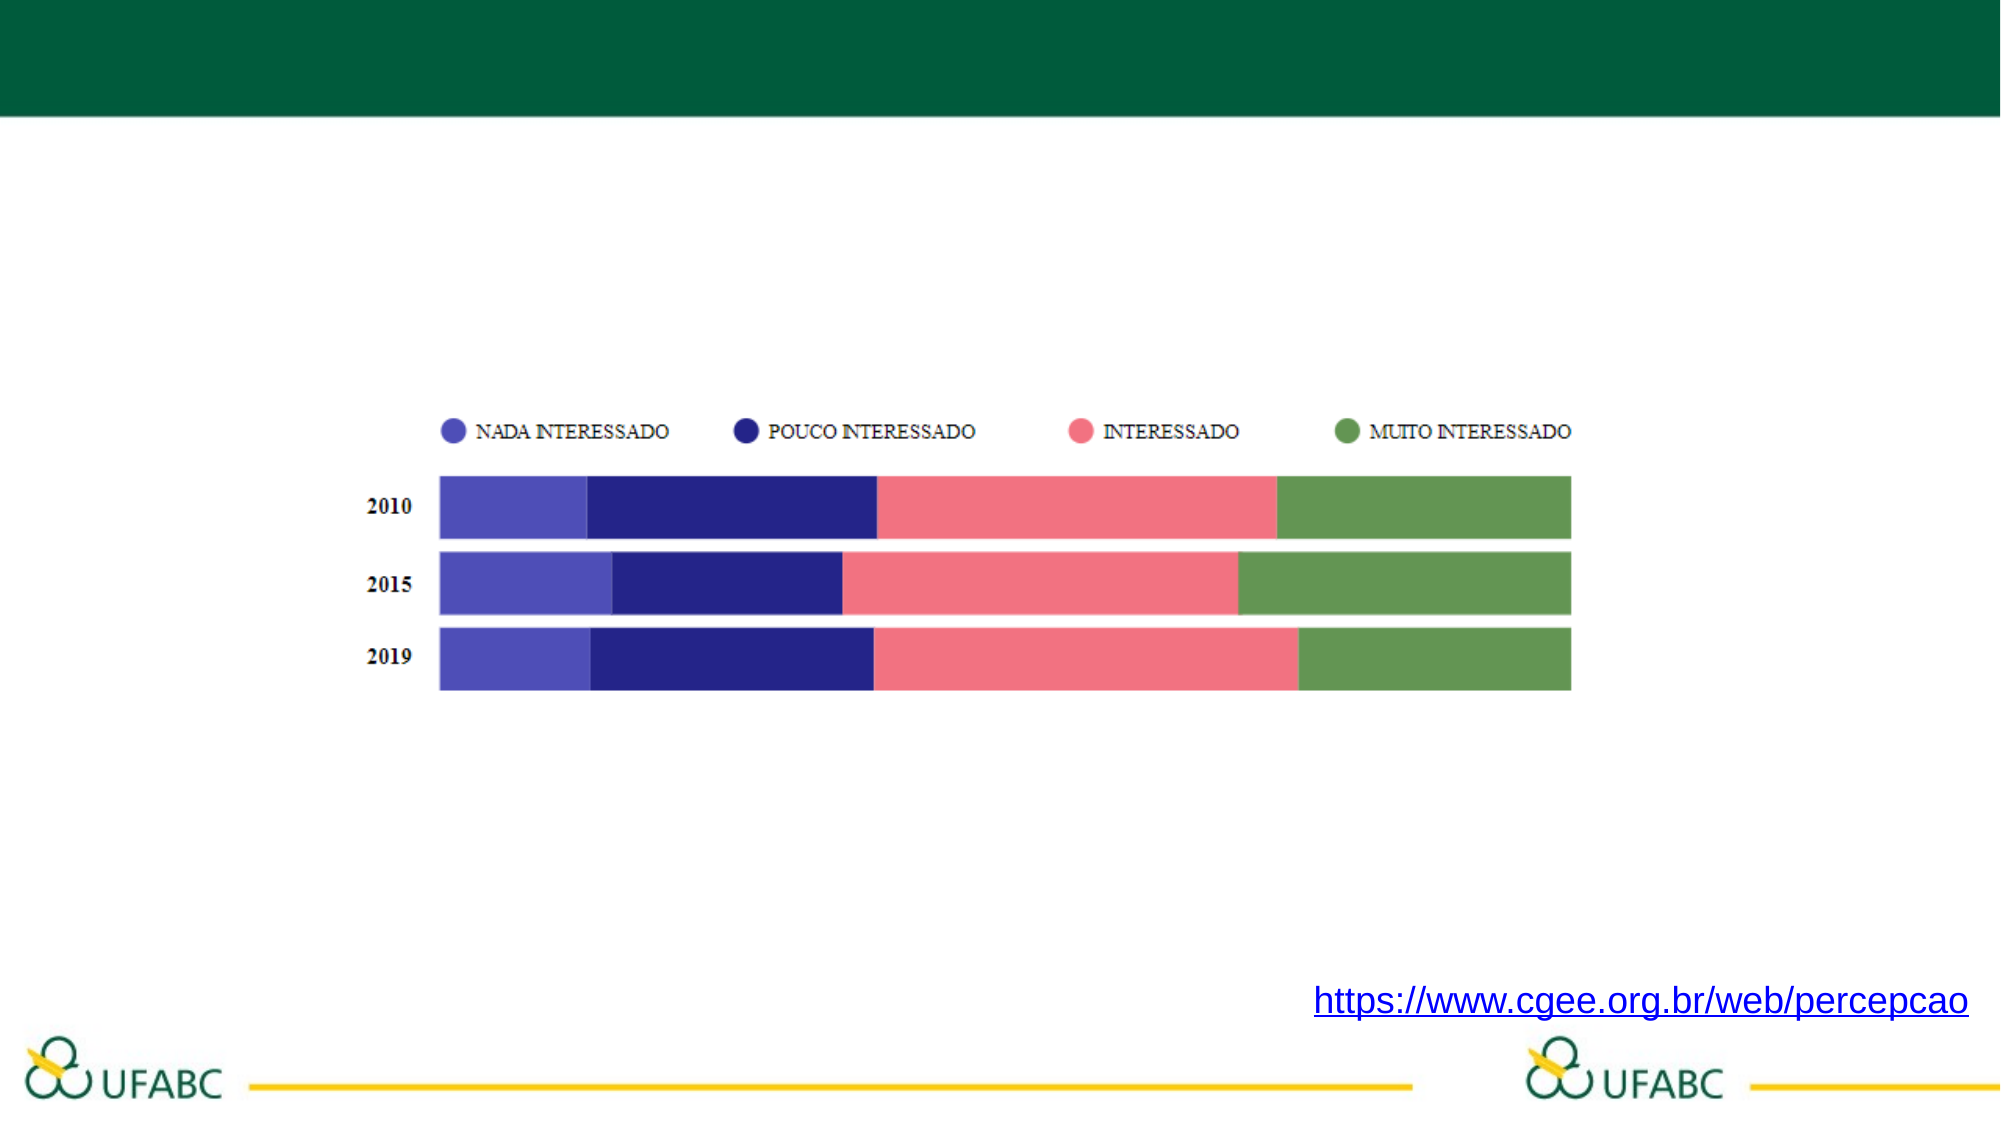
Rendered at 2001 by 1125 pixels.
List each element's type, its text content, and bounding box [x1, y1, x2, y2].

picture [0, 0, 2001, 1125]
text_box https://www.cgee.org.br/web/percepcao [560, 968, 1985, 1068]
